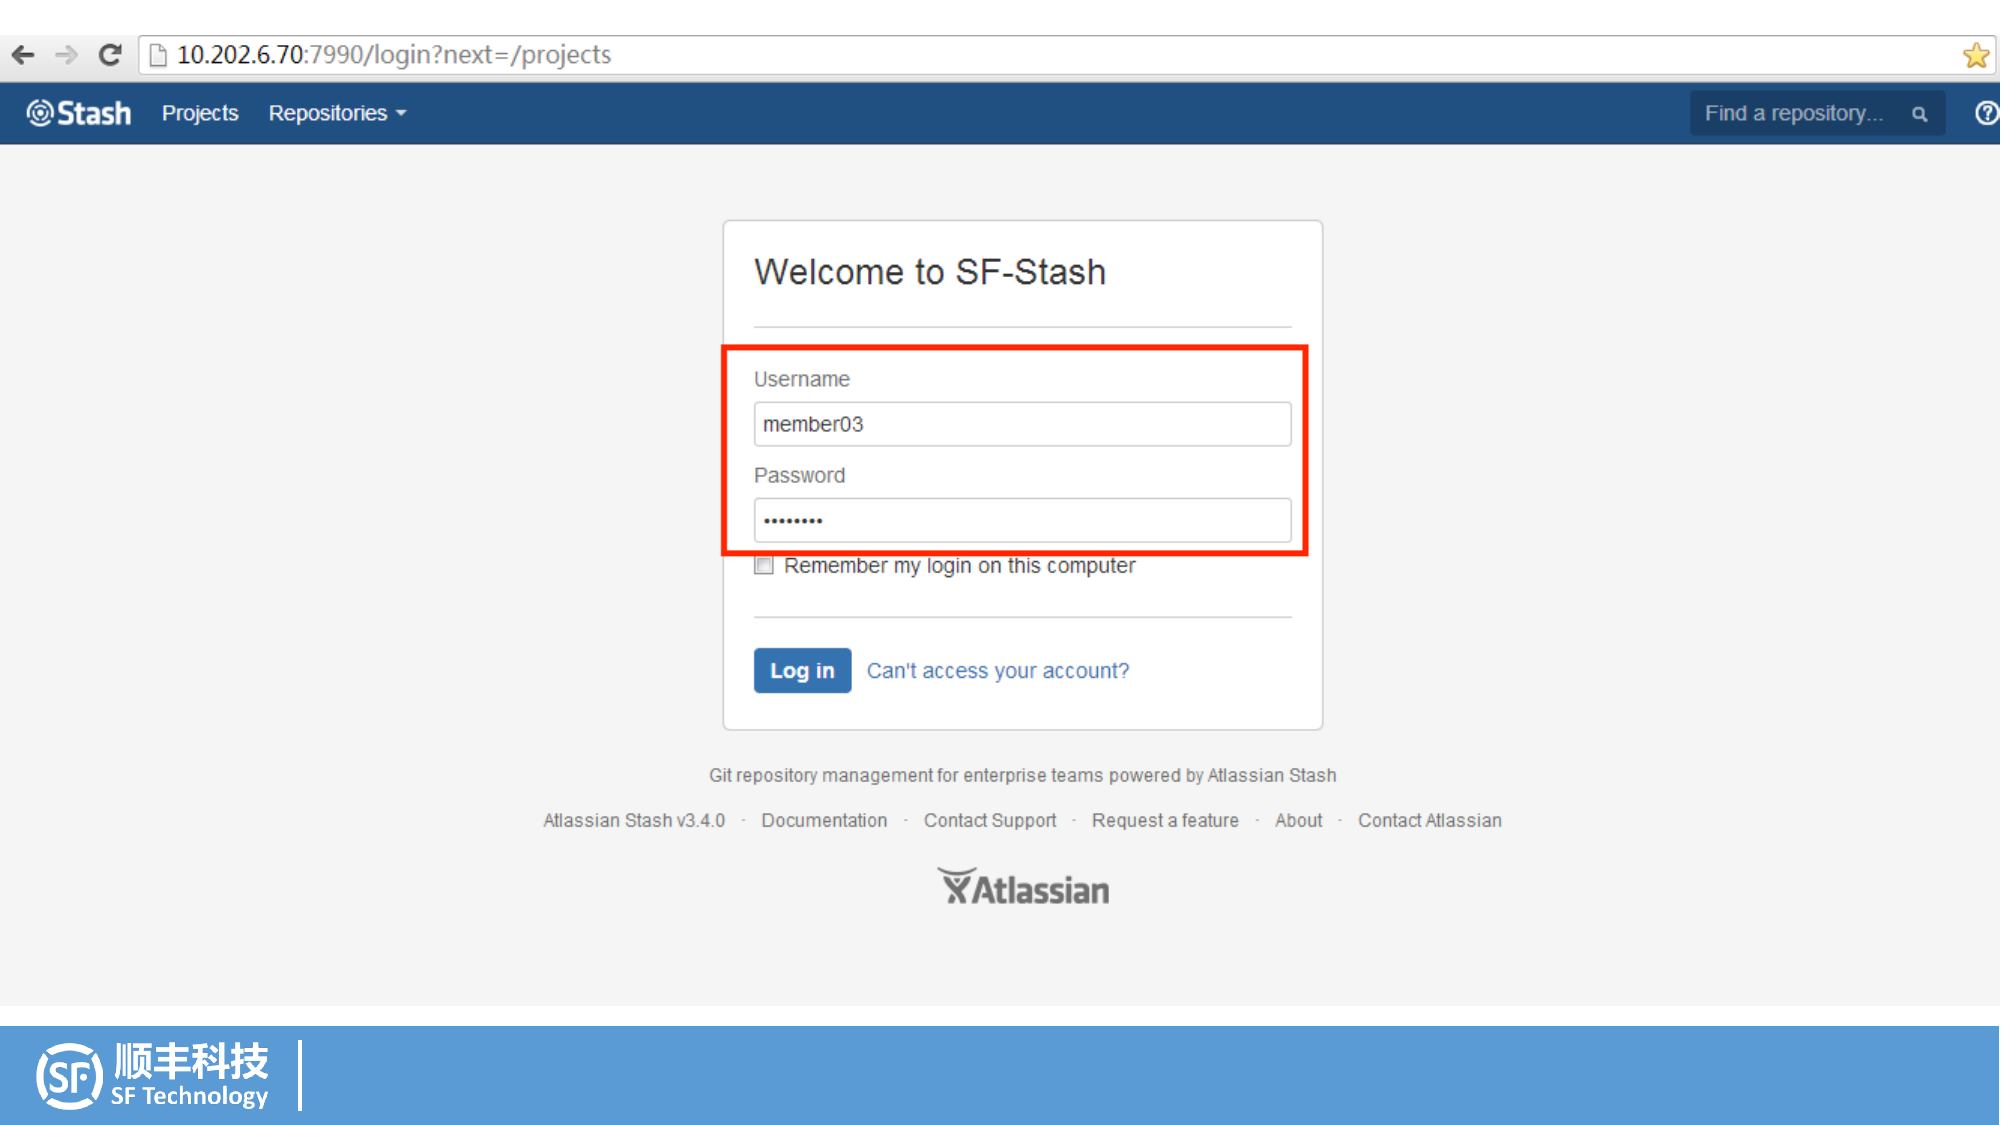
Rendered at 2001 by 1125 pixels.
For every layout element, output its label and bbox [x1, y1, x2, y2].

picture [34, 1025, 292, 1125]
picture [0, 35, 2000, 1006]
